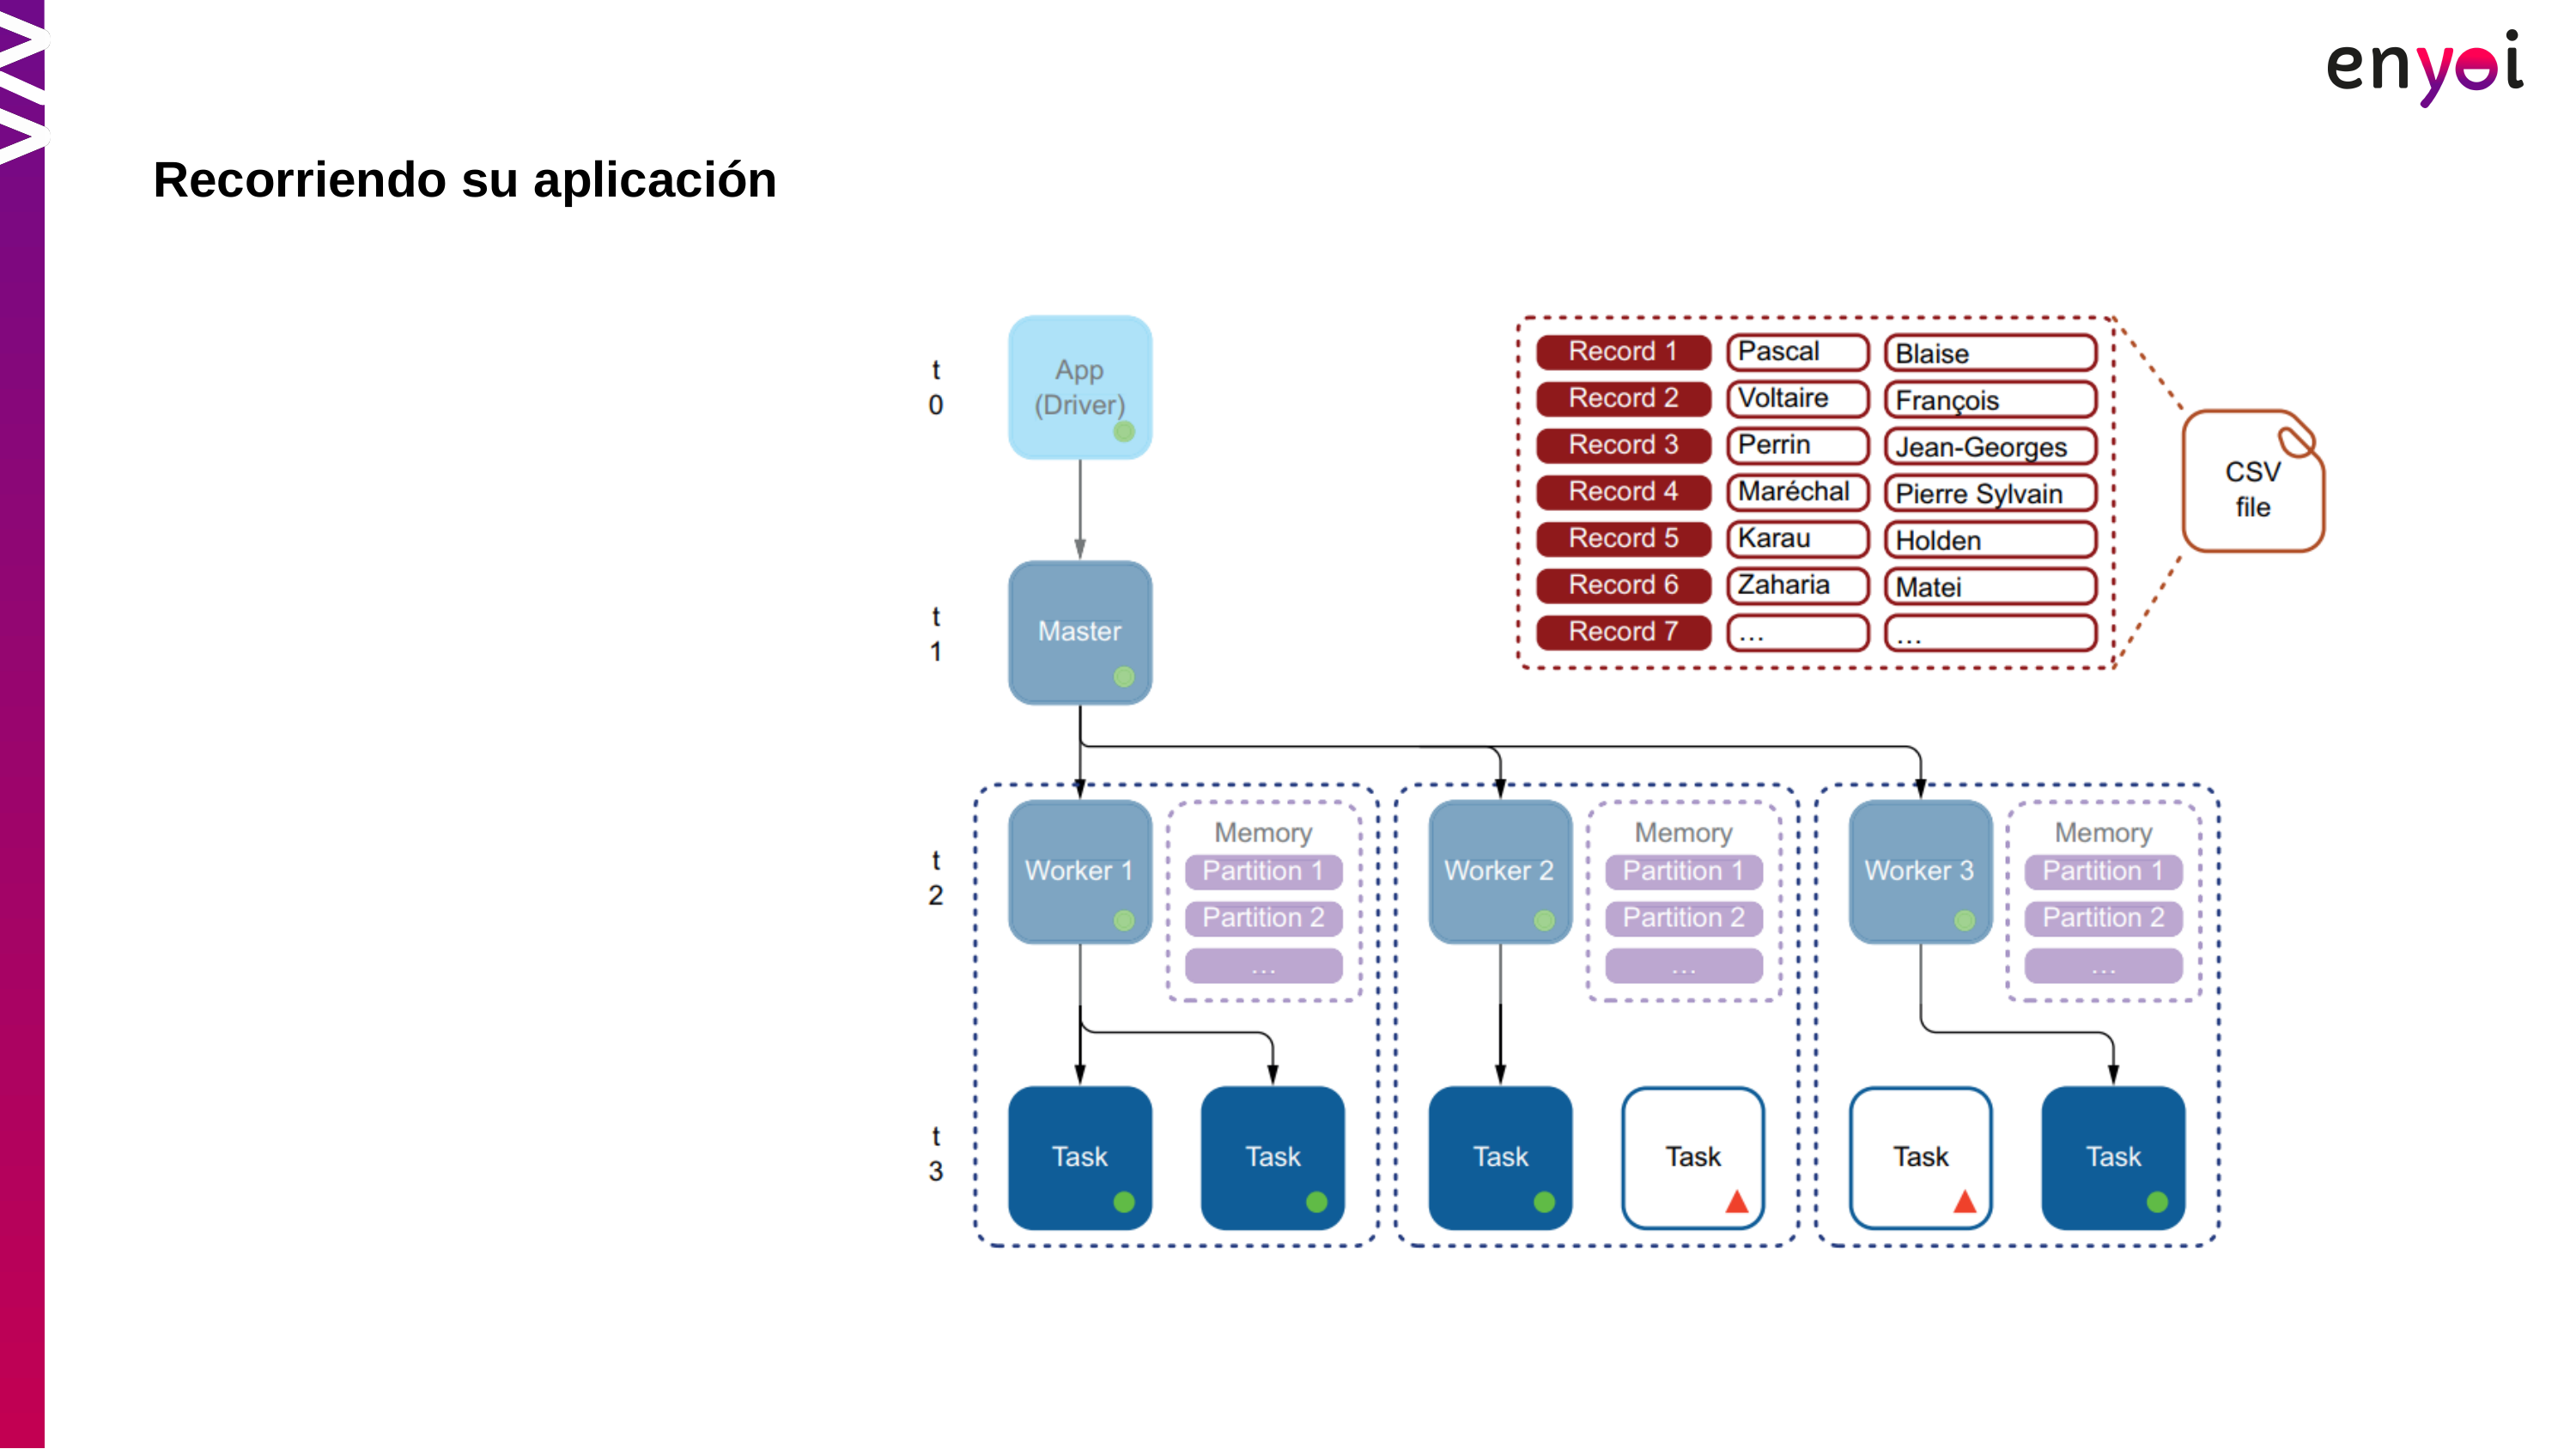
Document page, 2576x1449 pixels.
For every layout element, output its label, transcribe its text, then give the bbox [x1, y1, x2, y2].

text_box Recorriendo su aplicación [140, 140, 988, 214]
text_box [0, 0, 53, 1449]
text_box [2328, 29, 2524, 108]
picture [898, 262, 2390, 1267]
